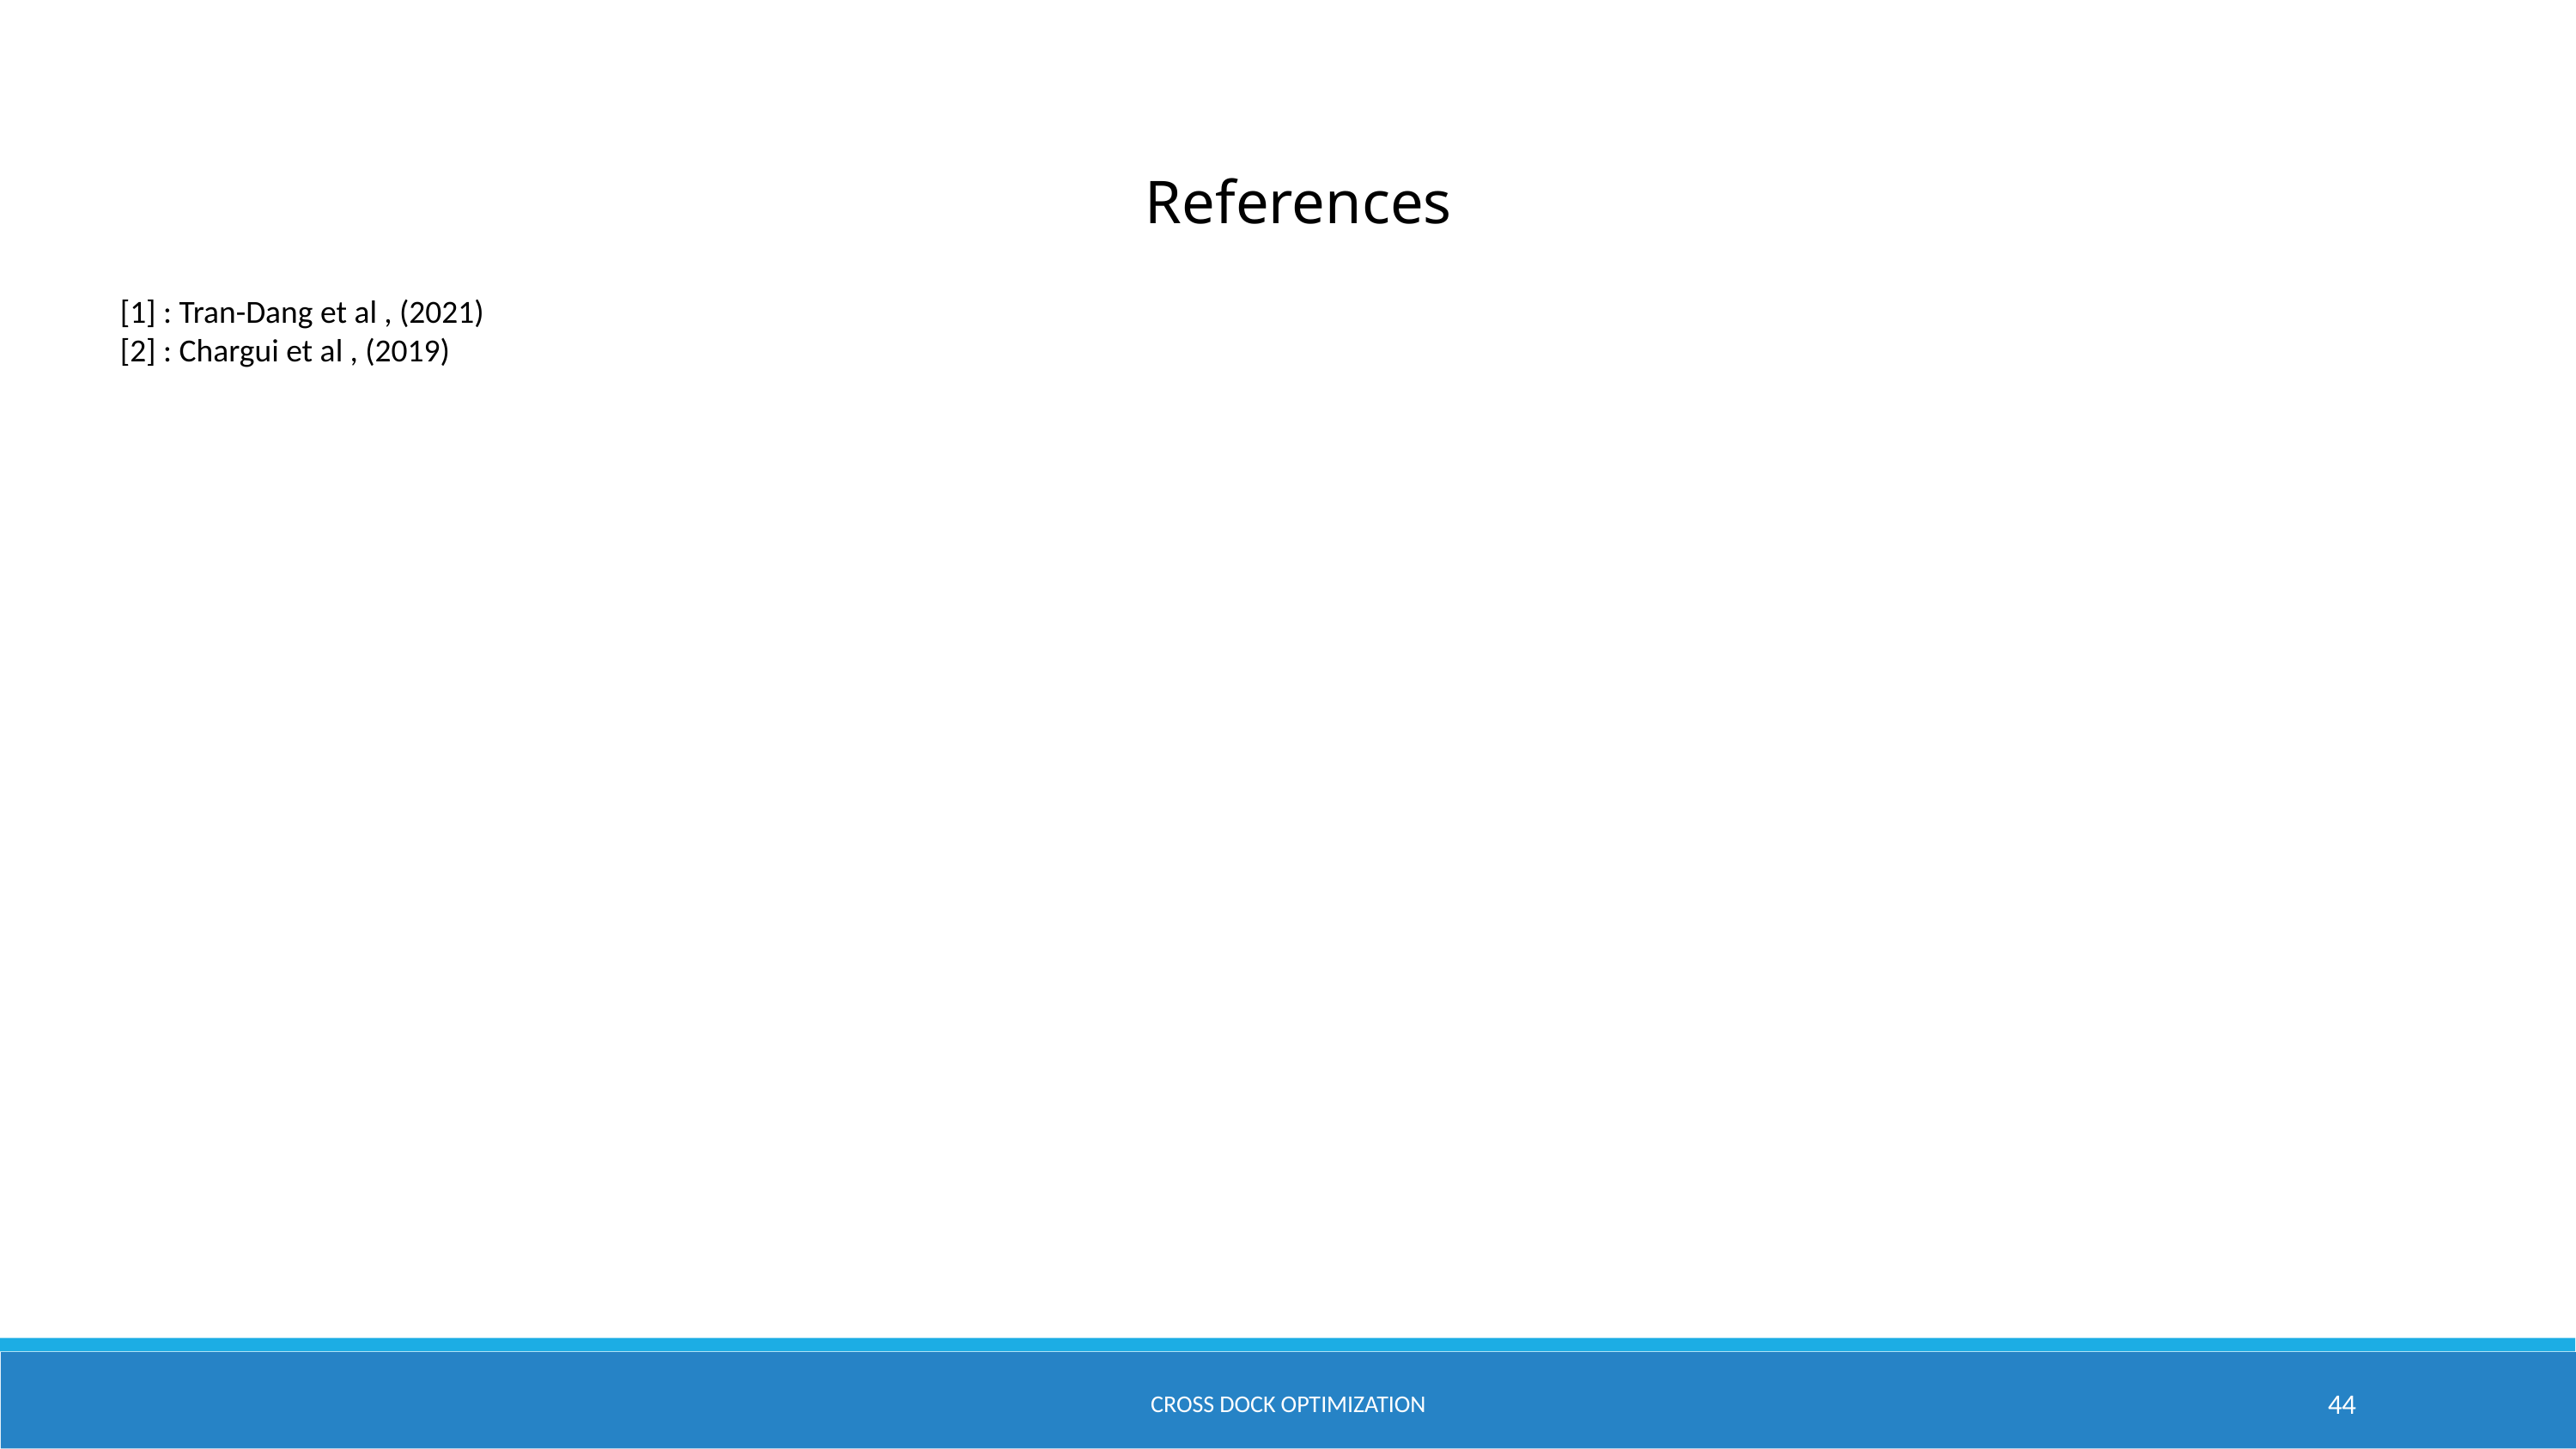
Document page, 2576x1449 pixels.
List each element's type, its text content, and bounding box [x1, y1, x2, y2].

text_box References [681, 152, 1916, 235]
slide_number 44 [2092, 1364, 2369, 1442]
footer Cross dock optimization [779, 1364, 1798, 1442]
text_box [1] : Tran-Dang et al , (2021) [2] : Chargui et al , (2019) [107, 284, 2275, 374]
